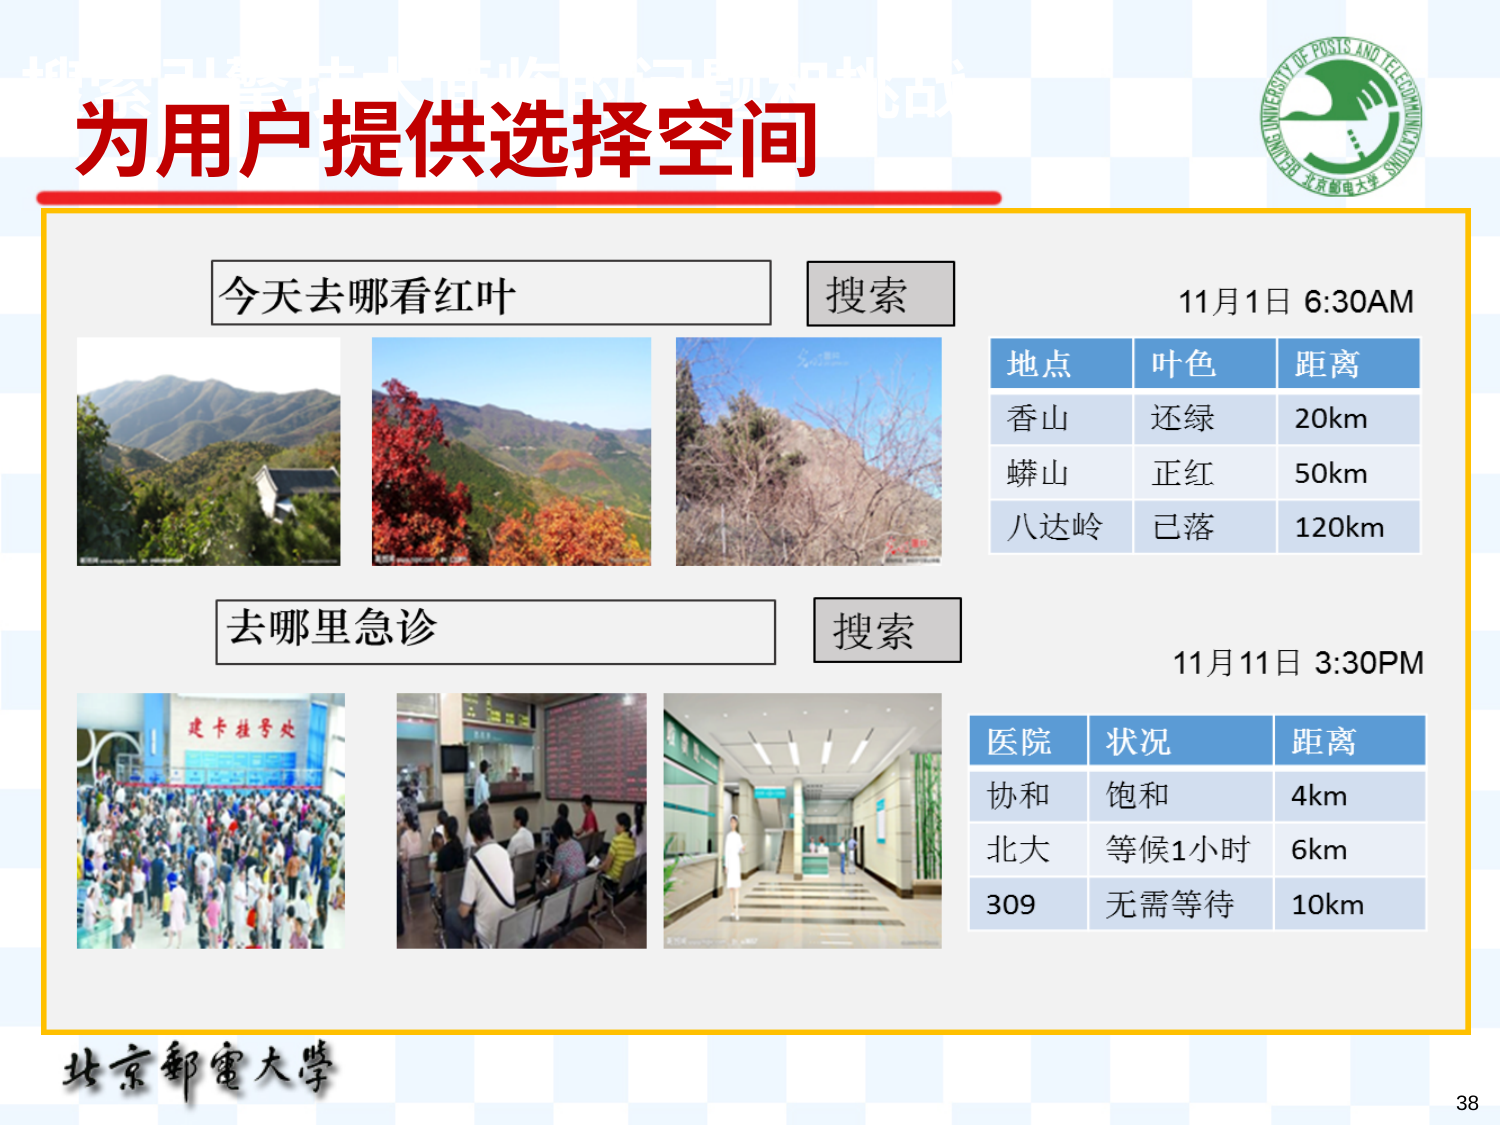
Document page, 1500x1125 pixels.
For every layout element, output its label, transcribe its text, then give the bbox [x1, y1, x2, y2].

text_box 搜索引擎技术面临的问题和挑战 [5, 19, 1471, 155]
picture [0, 0, 1500, 1125]
list [140, 1044, 1370, 1072]
text_box 为用户提供选择空间 [17, 80, 1500, 195]
